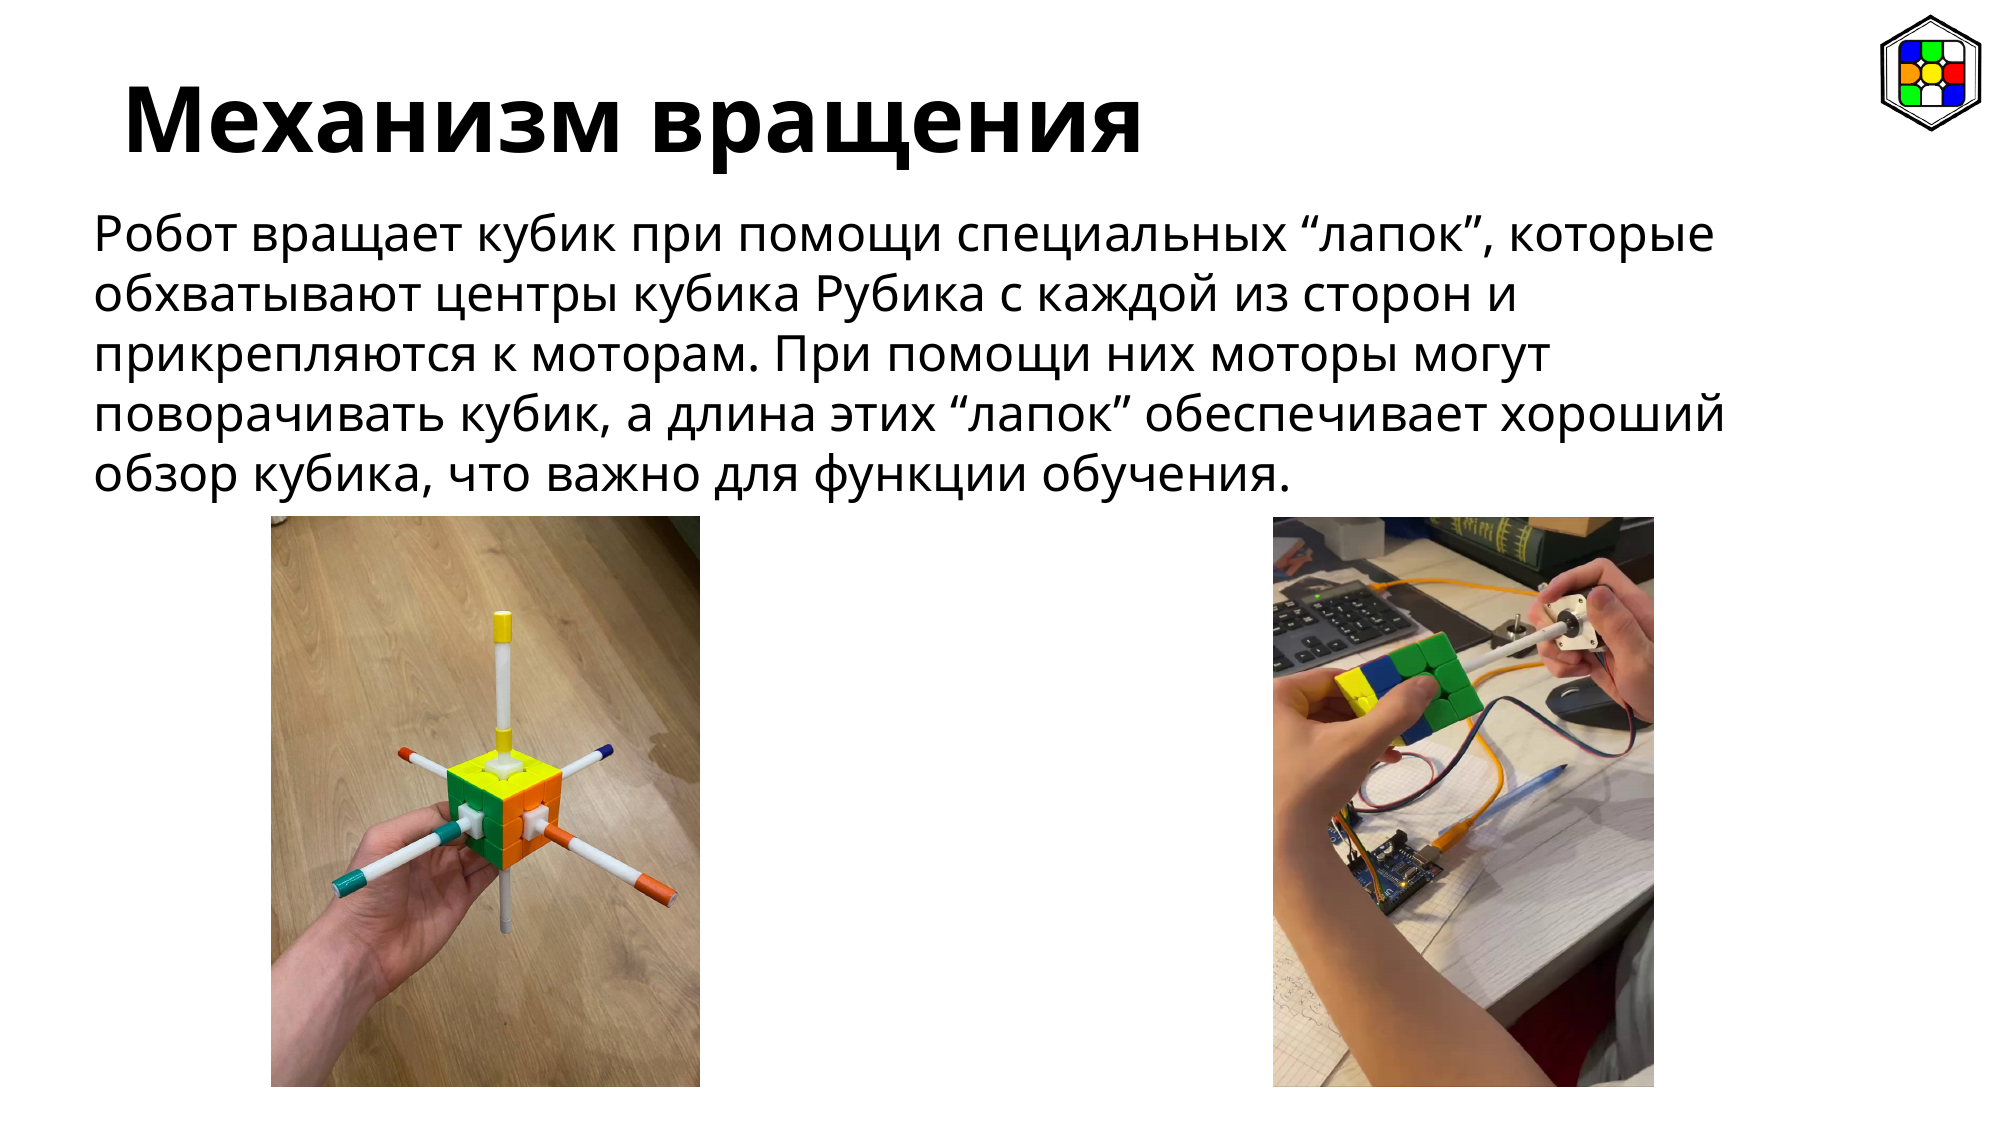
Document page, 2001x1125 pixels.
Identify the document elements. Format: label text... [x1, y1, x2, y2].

picture [271, 516, 700, 1088]
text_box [1273, 516, 1655, 1087]
title Механизм вращения [106, 14, 1832, 232]
picture [1880, 14, 1982, 132]
text_box Робот вращает кубик при помощи специальных “лапок”, которые обхватывают центры кубика Рубика с каждой из сторон и прикрепляются к моторам. При помощи них моторы могут поворачивать кубик, а длина этих “лапок” обеспечивает хороший обзор кубика, что важно для функции обучения. [79, 194, 1766, 478]
